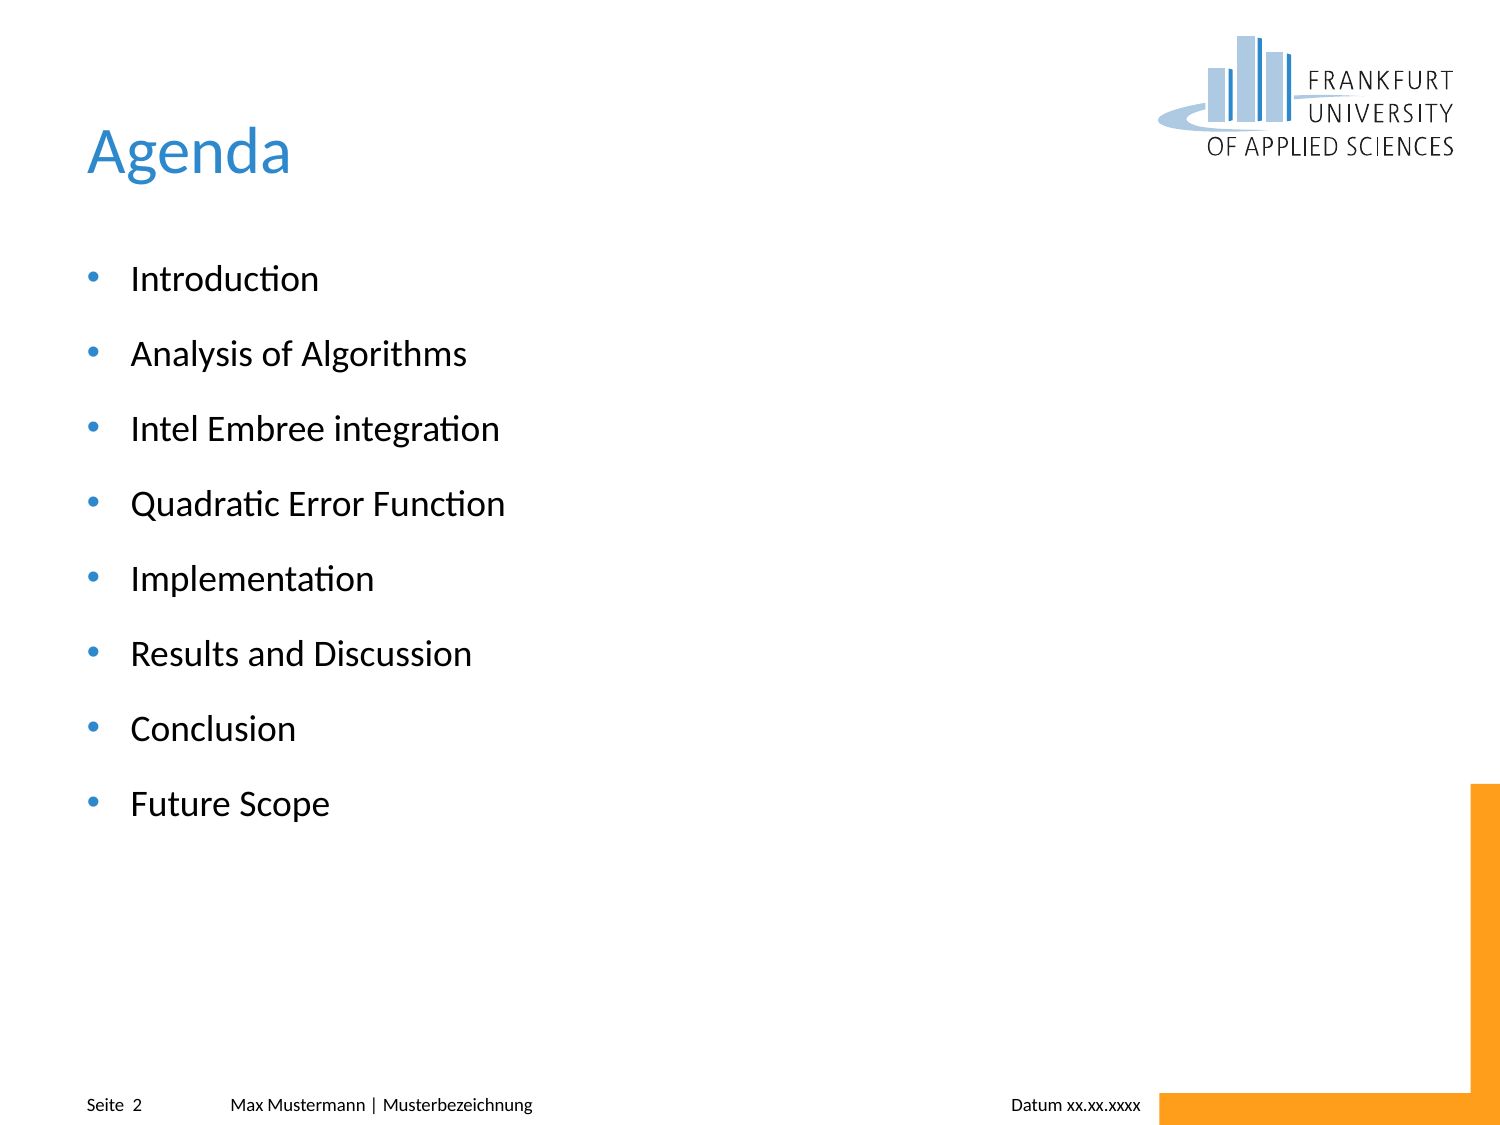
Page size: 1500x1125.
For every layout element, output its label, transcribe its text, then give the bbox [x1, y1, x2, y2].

list Introduction Analysis of Algorithms Intel Embree integration Quadratic Error Function Implementation Results and Discussion Conclusion Future Scope [86, 231, 1426, 941]
slide_number Seite 2 [86, 1092, 144, 1116]
title Agenda [87, 78, 1429, 189]
footer Datum xx.xx.xxxx [845, 1089, 1141, 1116]
slide_number Max Mustermann | Musterbezeichnung [230, 1089, 821, 1116]
